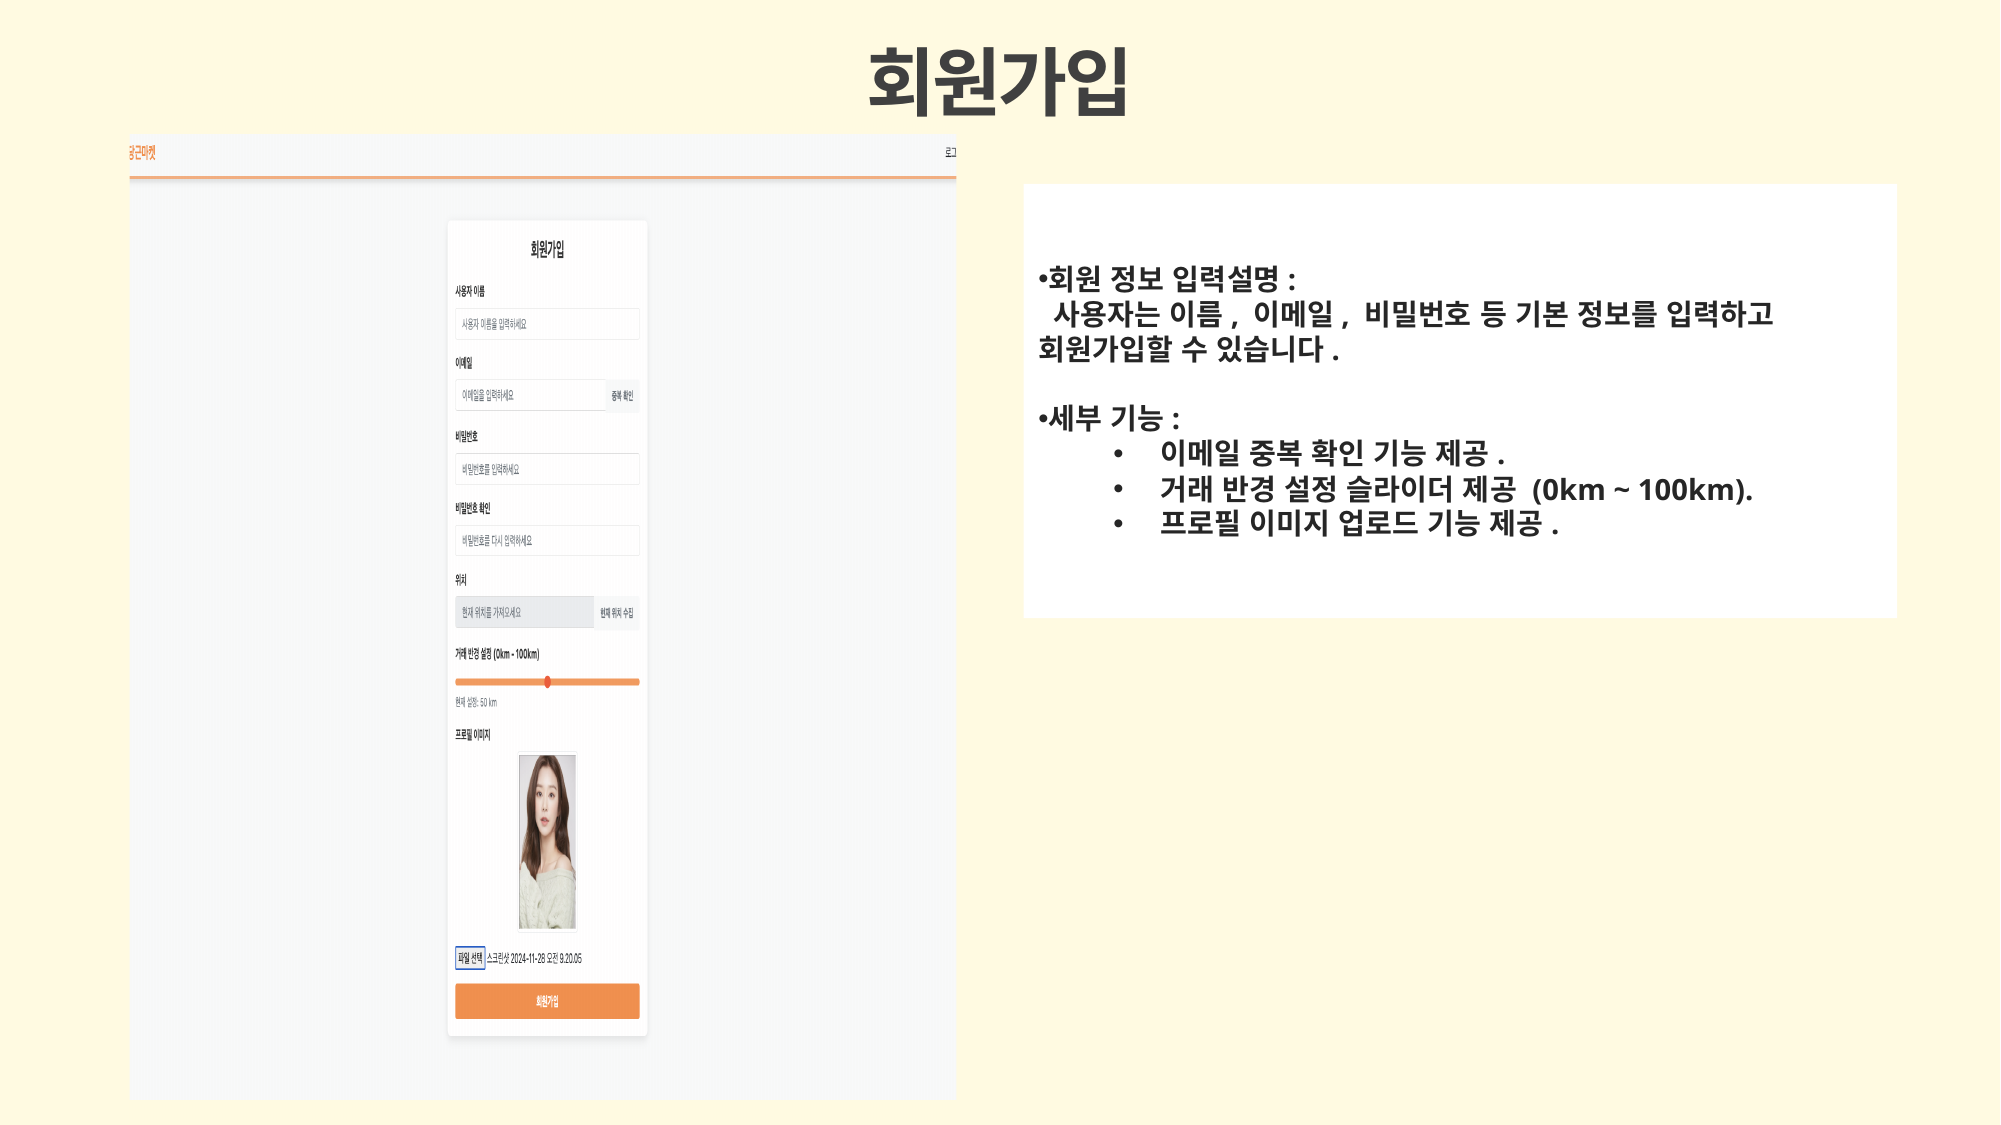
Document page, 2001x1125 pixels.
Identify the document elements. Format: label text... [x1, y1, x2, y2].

picture [129, 134, 957, 1100]
text_box 회원가입 [851, 28, 1149, 134]
text_box 회원 정보 입력설명: 사용자는 이름, 이메일, 비밀번호 등 기본 정보를 입력하고 회원가입할 수 있습니다. 세부 기능: 이메일 중복 확인 기능 제공. 거래 반경 설정 슬라이더 제공 (0km ~ 100km). 프로필 이미지 업로드 기능 제공. [1023, 183, 1898, 619]
